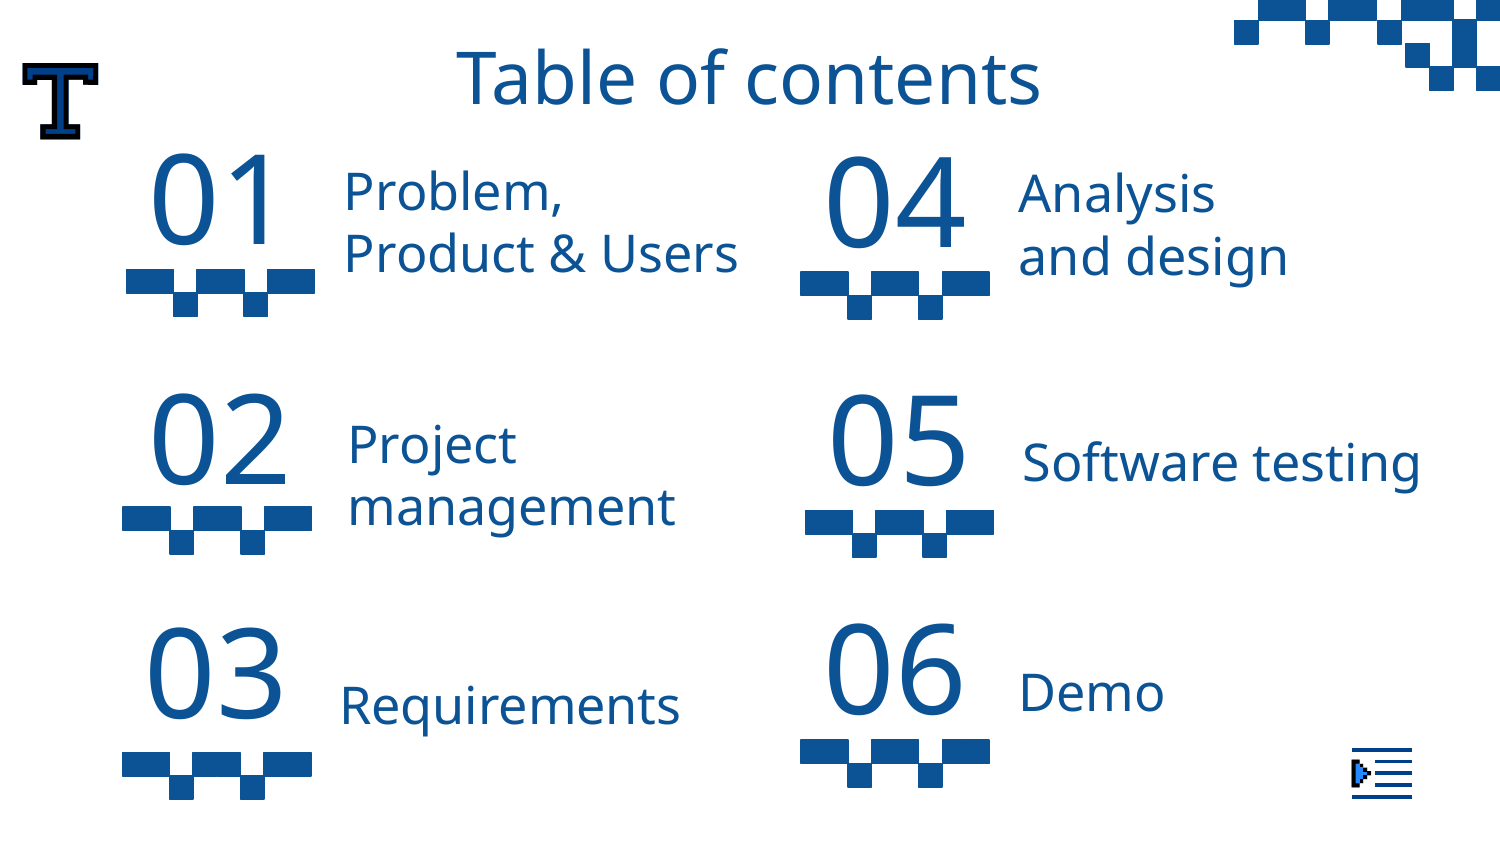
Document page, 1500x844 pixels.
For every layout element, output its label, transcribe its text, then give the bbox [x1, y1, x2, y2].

title 02 [122, 392, 319, 477]
title Table of contents [118, 16, 1382, 111]
title Demo [1003, 619, 1423, 762]
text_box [800, 271, 990, 320]
title Problem, Product & Users [328, 149, 783, 292]
title 06 [796, 622, 994, 708]
title Analysis and design [1003, 152, 1423, 294]
title 01 [122, 152, 319, 237]
title Software testing [1008, 390, 1477, 532]
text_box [805, 510, 994, 558]
title Requirements [324, 661, 743, 746]
title 03 [118, 628, 315, 708]
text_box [126, 269, 315, 317]
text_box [122, 506, 312, 555]
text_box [800, 739, 990, 788]
title 05 [801, 392, 998, 478]
title 04 [796, 154, 994, 240]
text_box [122, 752, 312, 800]
title Project management [332, 399, 752, 549]
